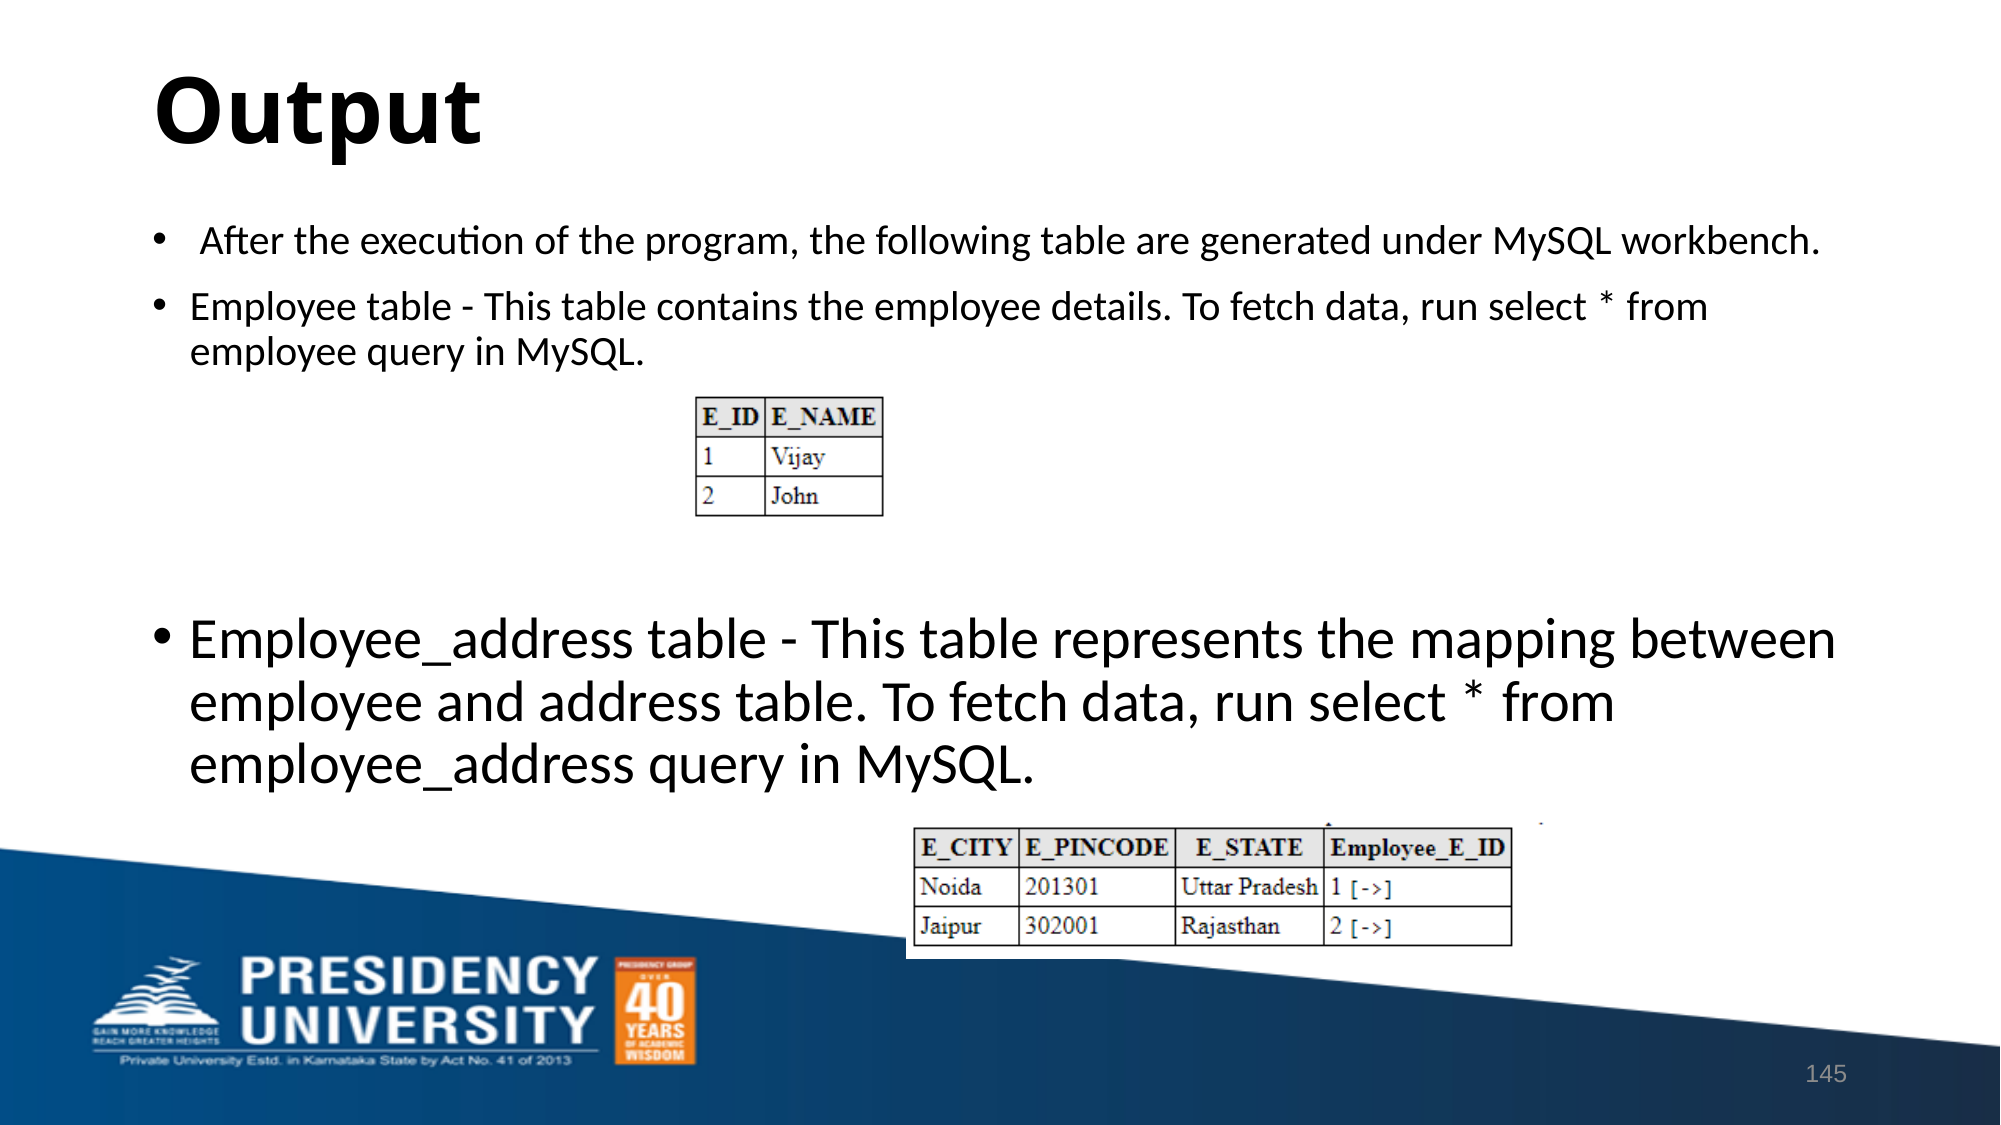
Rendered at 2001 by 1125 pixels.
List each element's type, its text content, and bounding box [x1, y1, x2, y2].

slide_number 145 [1412, 1042, 1863, 1103]
list After the execution of the program, the following table are generated under MySQL workbench. Employee table - This table contains the employee details. To fetch data, run select * from employee query in MySQL. Employee_address table - This table represents the mapping between employee and address table. To fetch data, run select * from employee_address query in MySQL. [137, 210, 1863, 1014]
picture [683, 386, 912, 534]
picture [0, 845, 2000, 1125]
picture [906, 820, 1547, 959]
title Output [137, 59, 1863, 210]
